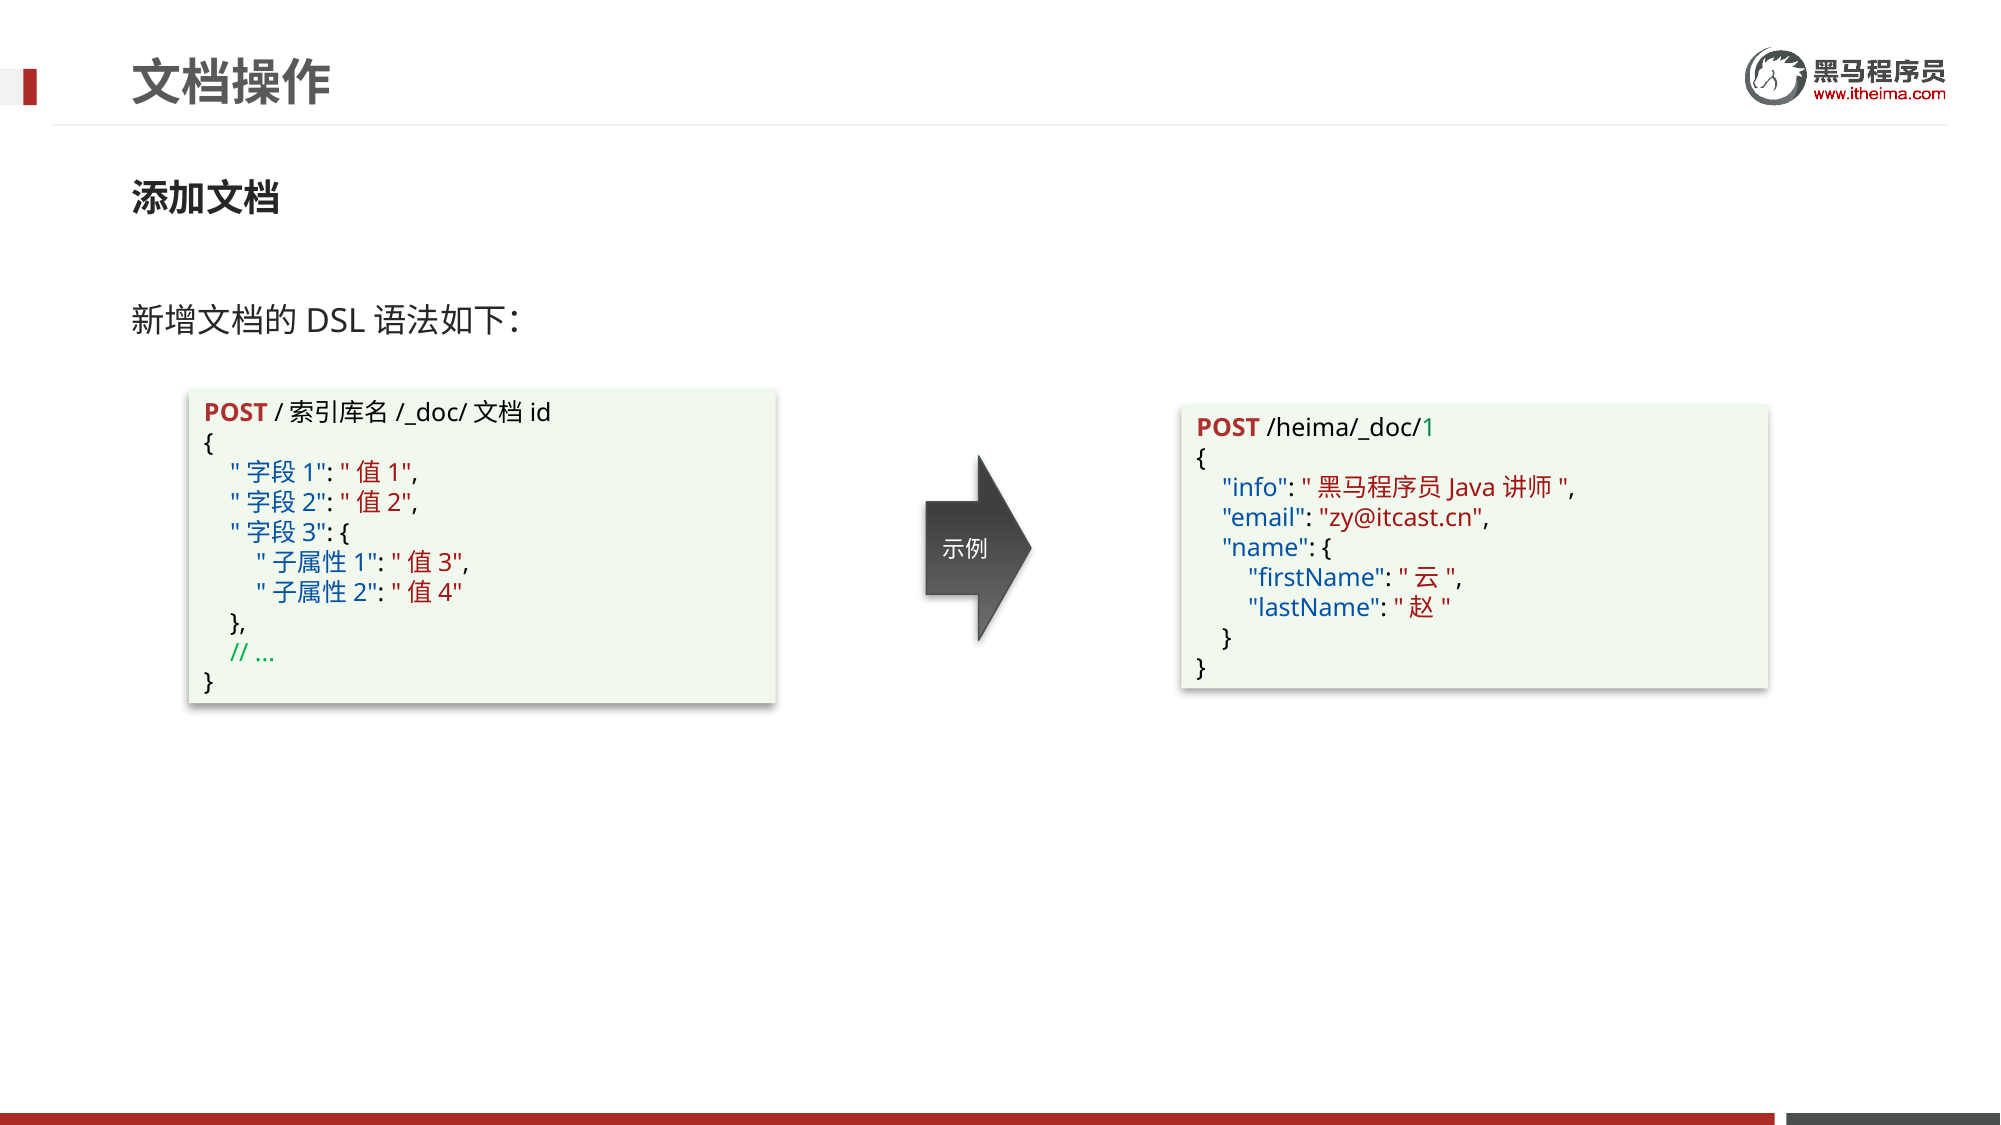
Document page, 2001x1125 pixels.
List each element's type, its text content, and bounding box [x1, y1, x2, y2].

list 新增文档的DSL语法如下： [116, 271, 1872, 357]
text_box 示例 [925, 455, 1032, 642]
picture [1744, 46, 1946, 106]
text_box POST /heima/_doc/1 { "info": "黑马程序员Java讲师", "email": "zy@itcast.cn", "name": { "firstName": "云", "lastName": "赵" } } [1181, 404, 1768, 689]
text_box POST /索引库名/_doc/文档id { "字段1": "值1", "字段2": "值2", "字段3": { "子属性1": "值3", "子属性2": "值4" }, // ... } [189, 389, 776, 704]
list 添加文档 [116, 154, 1872, 239]
title 文档操作 [116, 38, 1556, 124]
